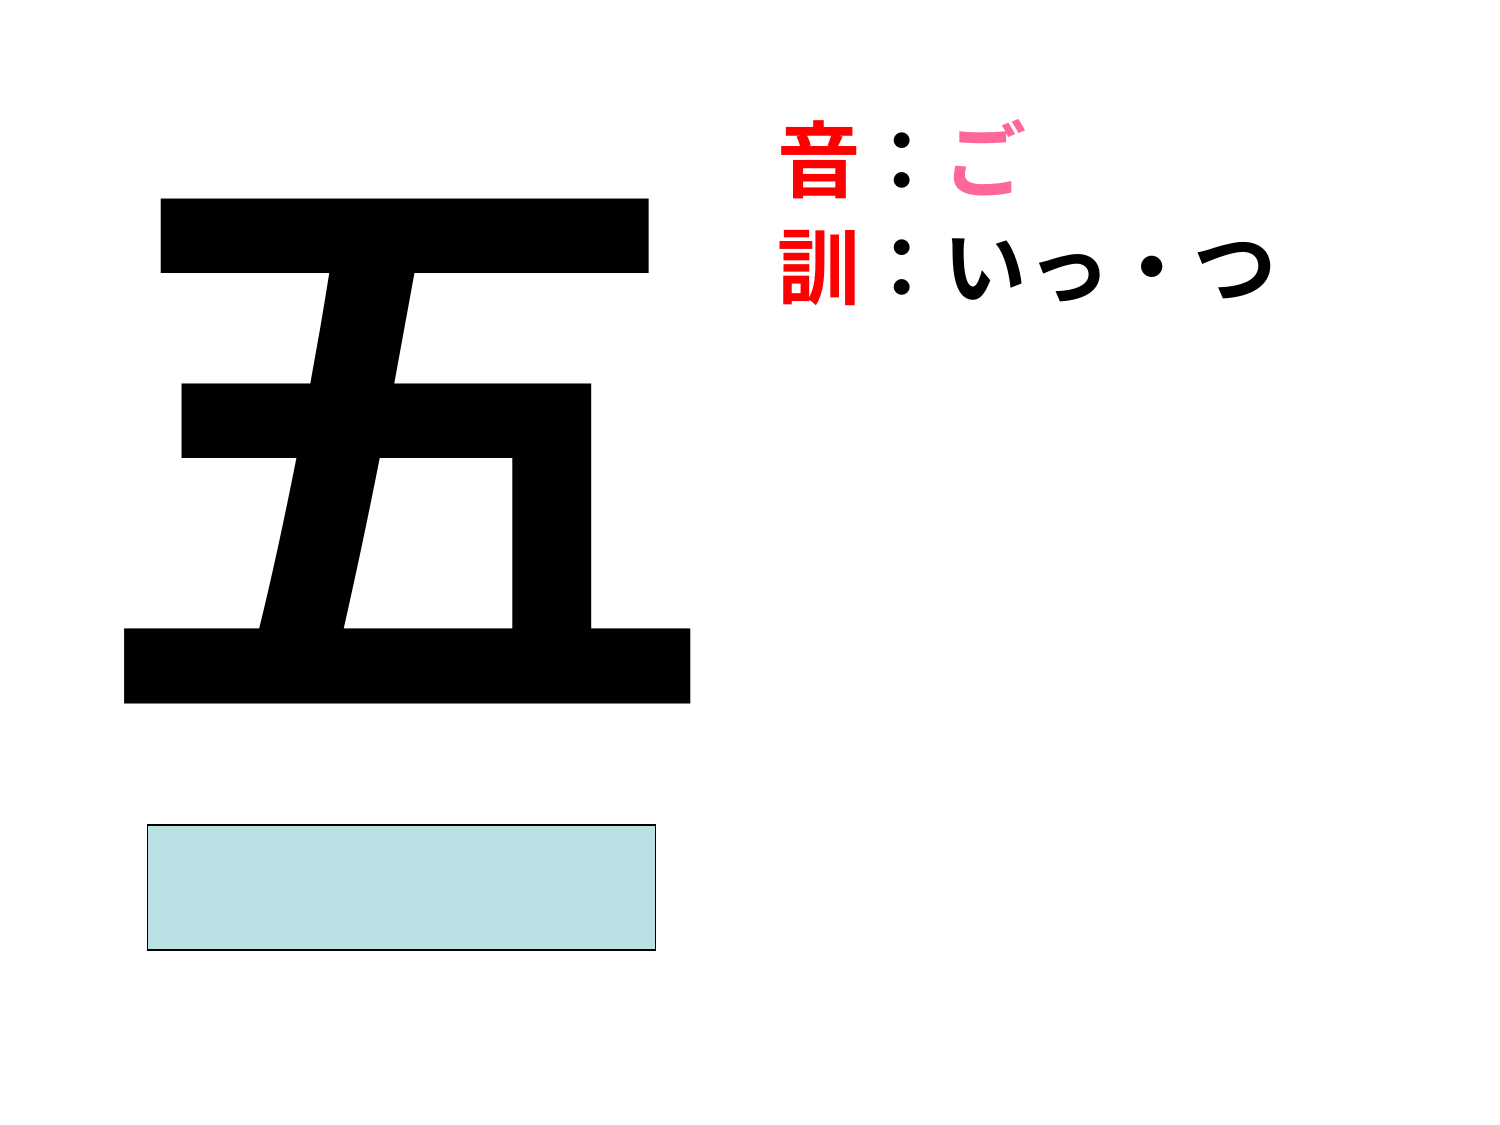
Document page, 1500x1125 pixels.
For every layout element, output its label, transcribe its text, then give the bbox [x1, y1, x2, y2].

list 五 NGŨ [75, 125, 738, 1005]
text_box [147, 825, 656, 950]
list 音：ご 訓：いっ・つ [762, 112, 1425, 1005]
